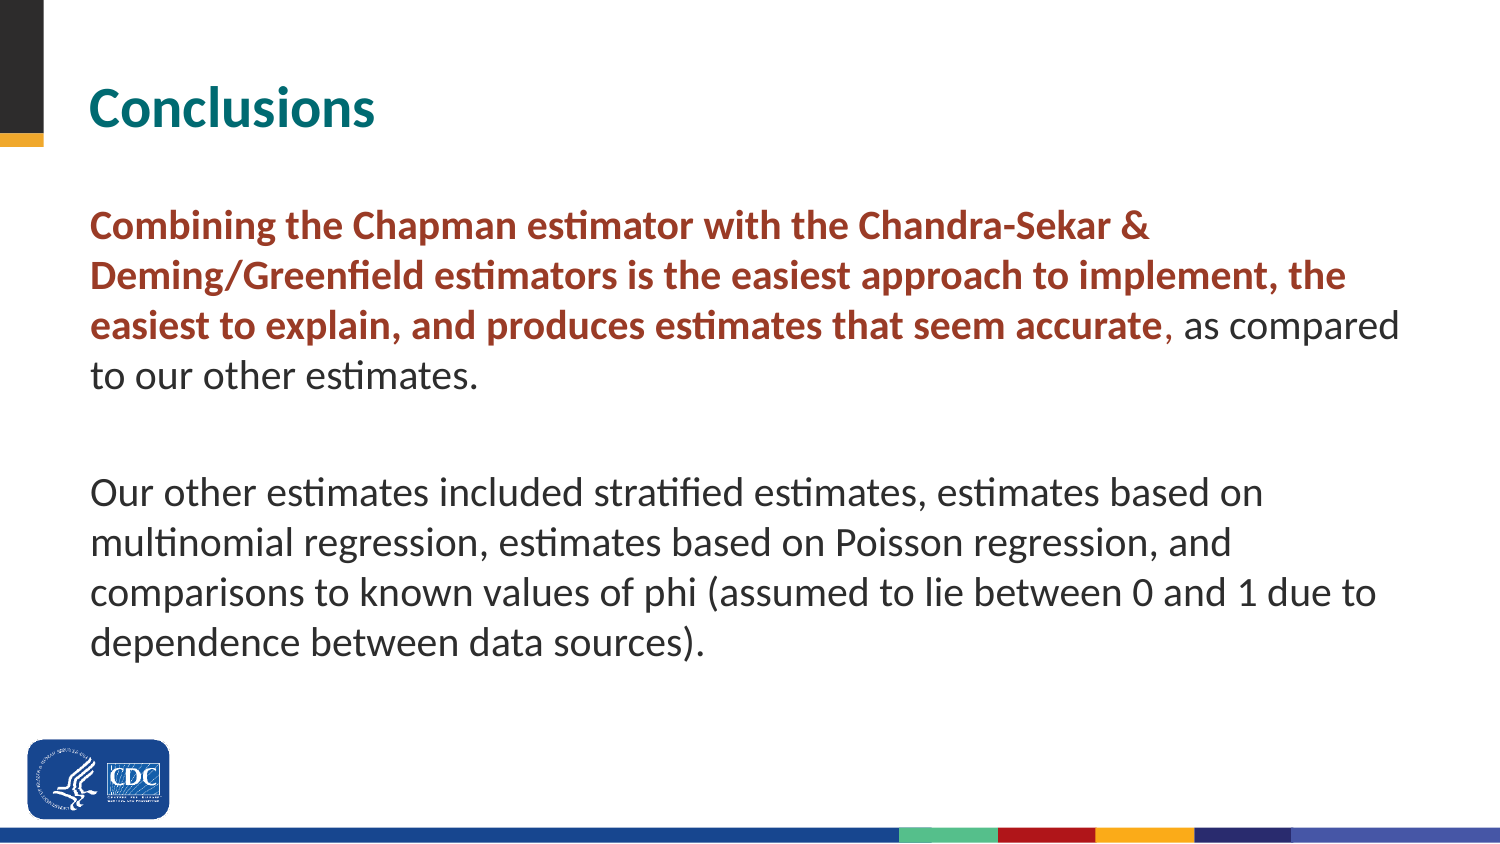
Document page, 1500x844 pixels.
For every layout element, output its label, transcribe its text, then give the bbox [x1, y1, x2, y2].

title Conclusions [75, 33, 1425, 147]
picture [26, 738, 170, 820]
list Combining the Chapman estimator with the Chandra-Sekar & Deming/Greenfield estimators is the easiest approach to implement, the easiest to explain, and produces estimates that seem accurate, as compared to our other estimates. Our other estimates included stratified estimates, estimates based on multinomial regression, estimates based on Poisson regression, and comparisons to known values of phi (assumed to lie between 0 and 1 due to dependence between data sources). [75, 190, 1425, 739]
